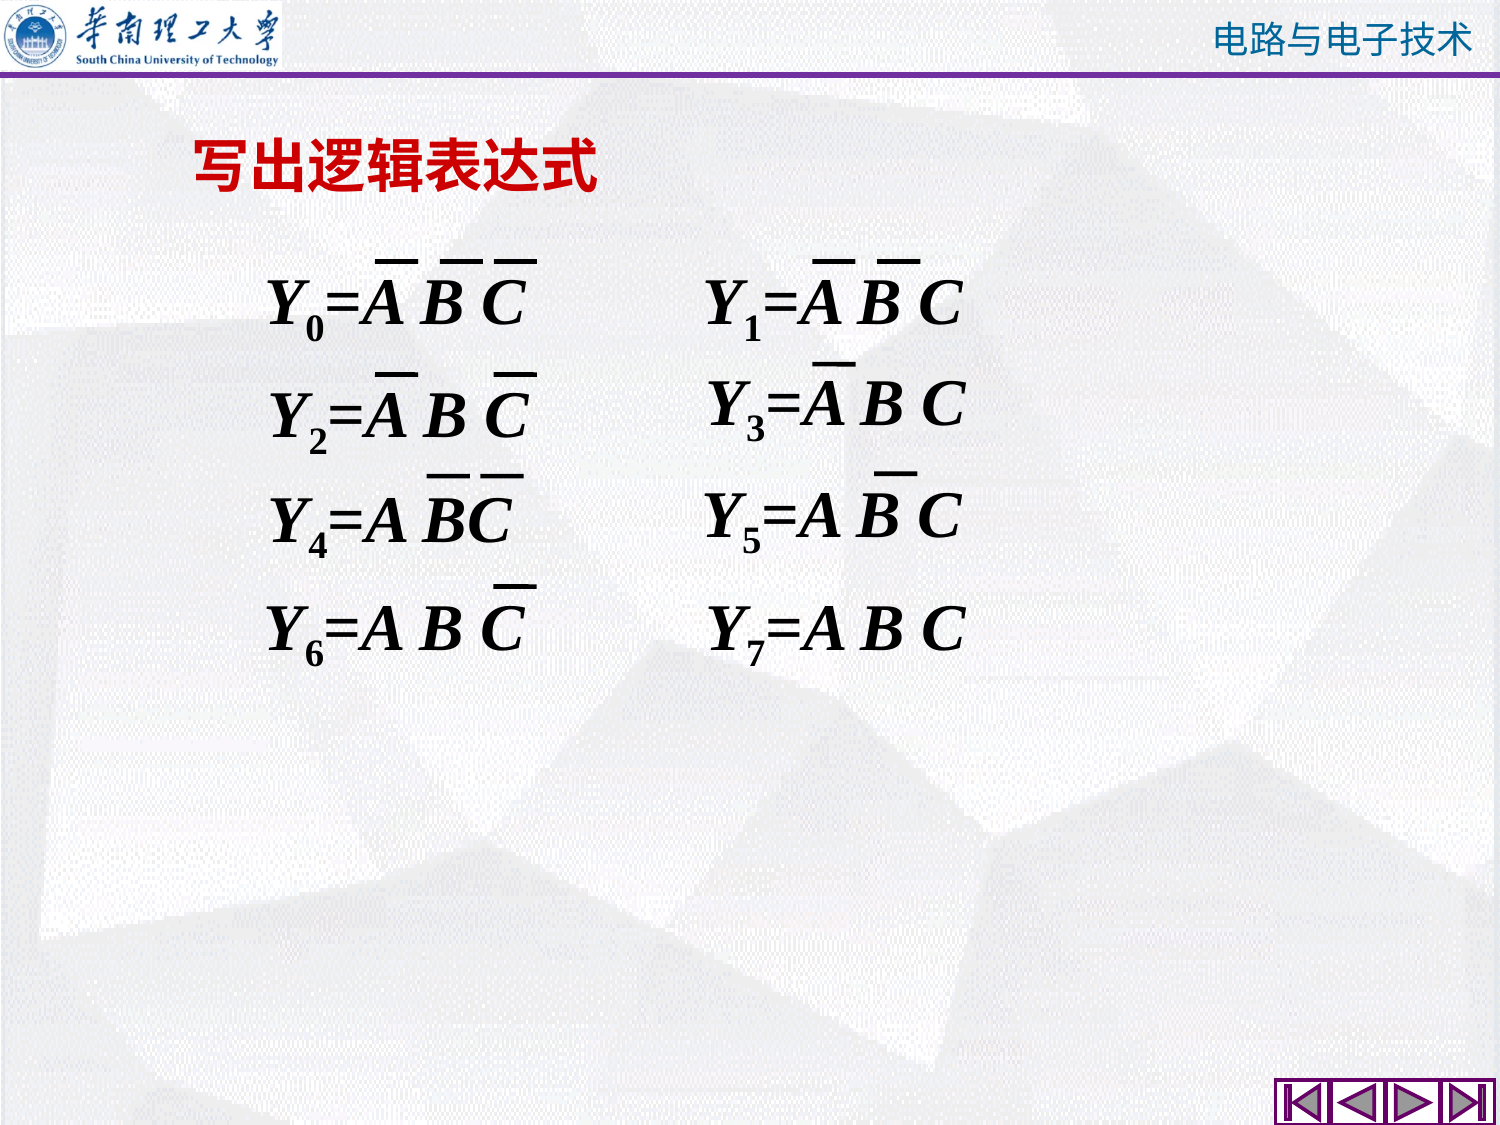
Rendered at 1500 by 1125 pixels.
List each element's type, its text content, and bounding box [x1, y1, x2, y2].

picture [1, 0, 1500, 72]
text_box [249, 250, 1113, 672]
text_box 写出逻辑表达式 [176, 121, 614, 207]
picture [1, 78, 1500, 1125]
